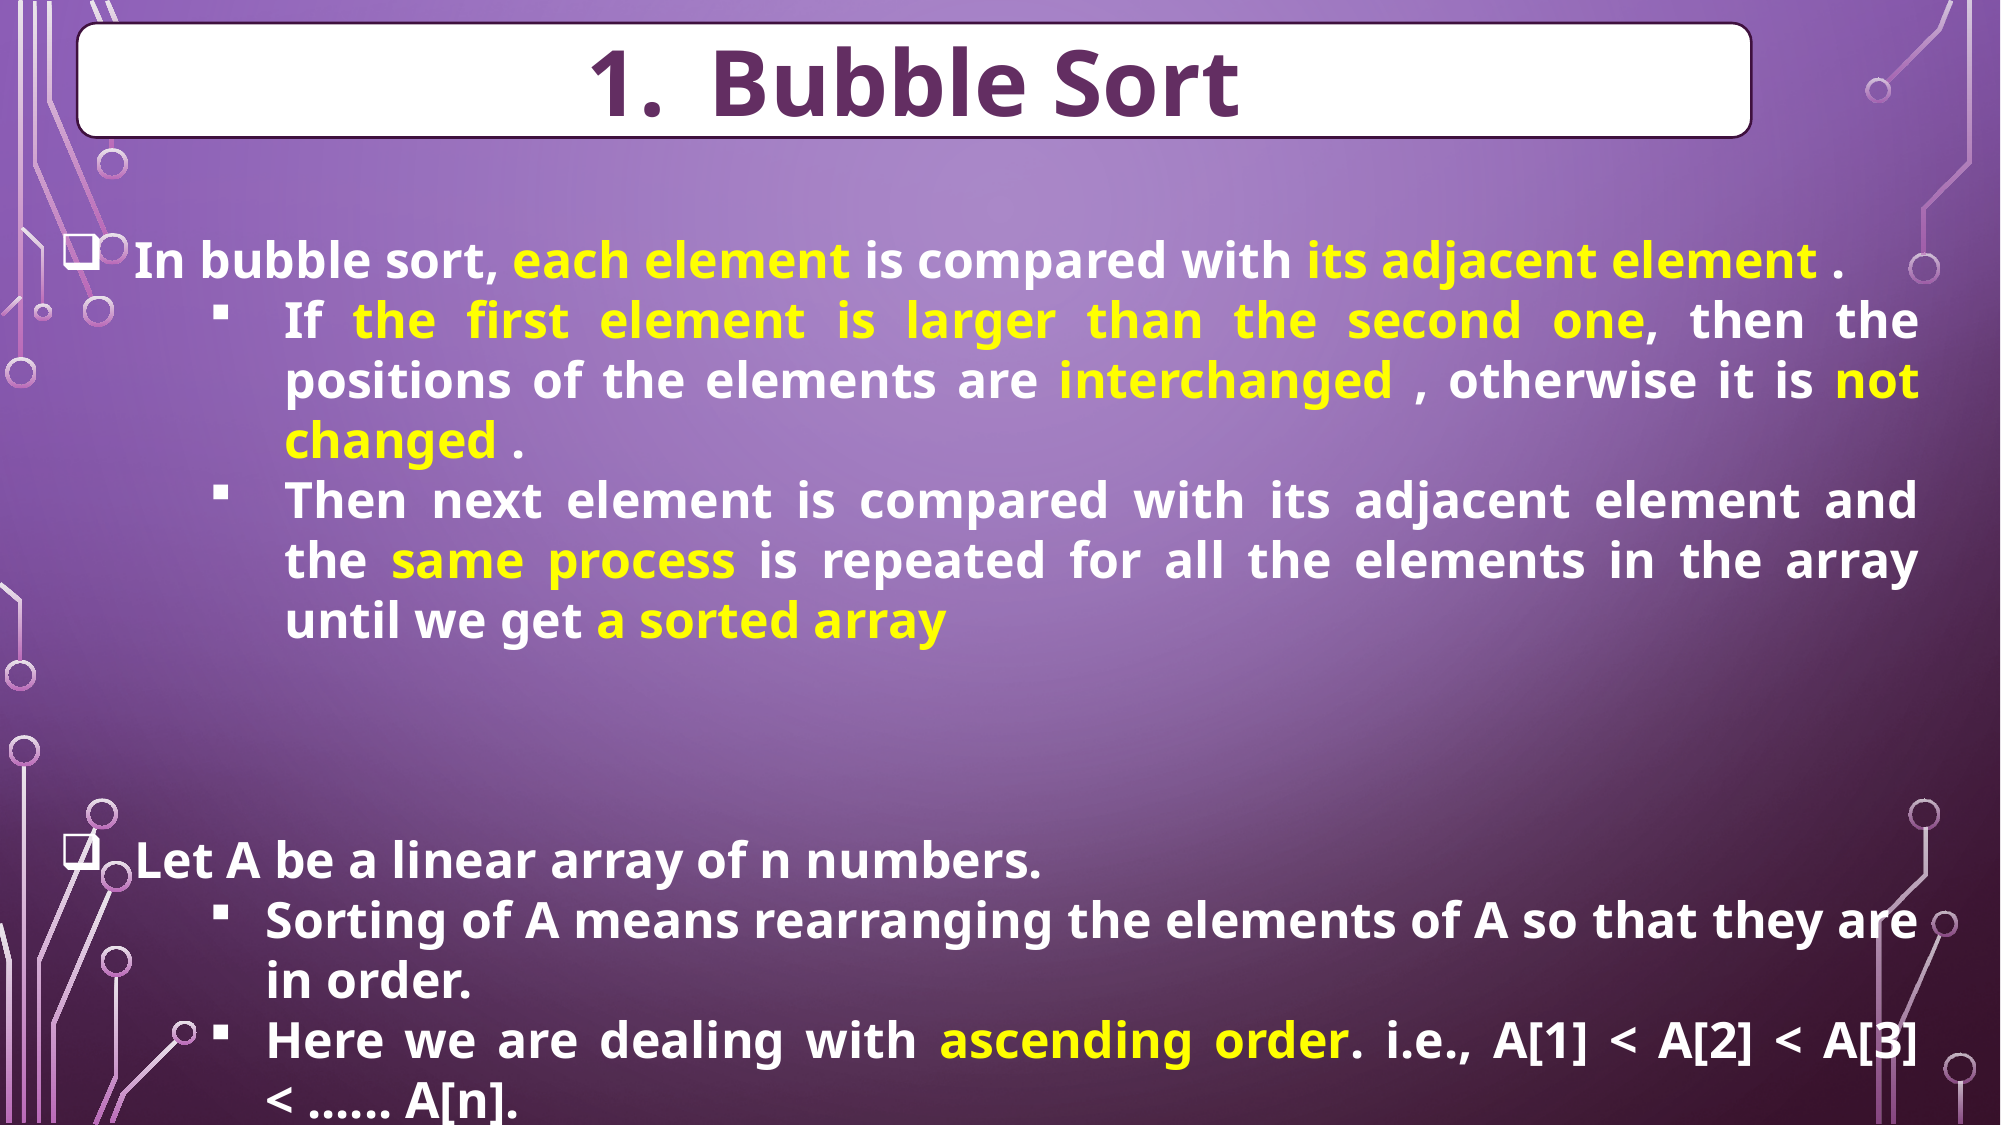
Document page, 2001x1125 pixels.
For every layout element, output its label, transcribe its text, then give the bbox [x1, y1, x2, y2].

text_box Bubble Sort [75, 21, 1753, 139]
text_box In bubble sort, each element is compared with its adjacent element . If the first element is larger than the second one, then the positions of the elements are interchanged , otherwise it is not changed . Then next element is compared with its adjacent element and the same process is repeated for all the elements in the array until we get a sorted array Let A be a linear array of n numbers. Sorting of A means rearranging the elements of A so that they are in order. Here we are dealing with ascending order. i.e., A[1] < A[2] < A[3] < ...... A[n]. [44, 221, 1935, 1125]
